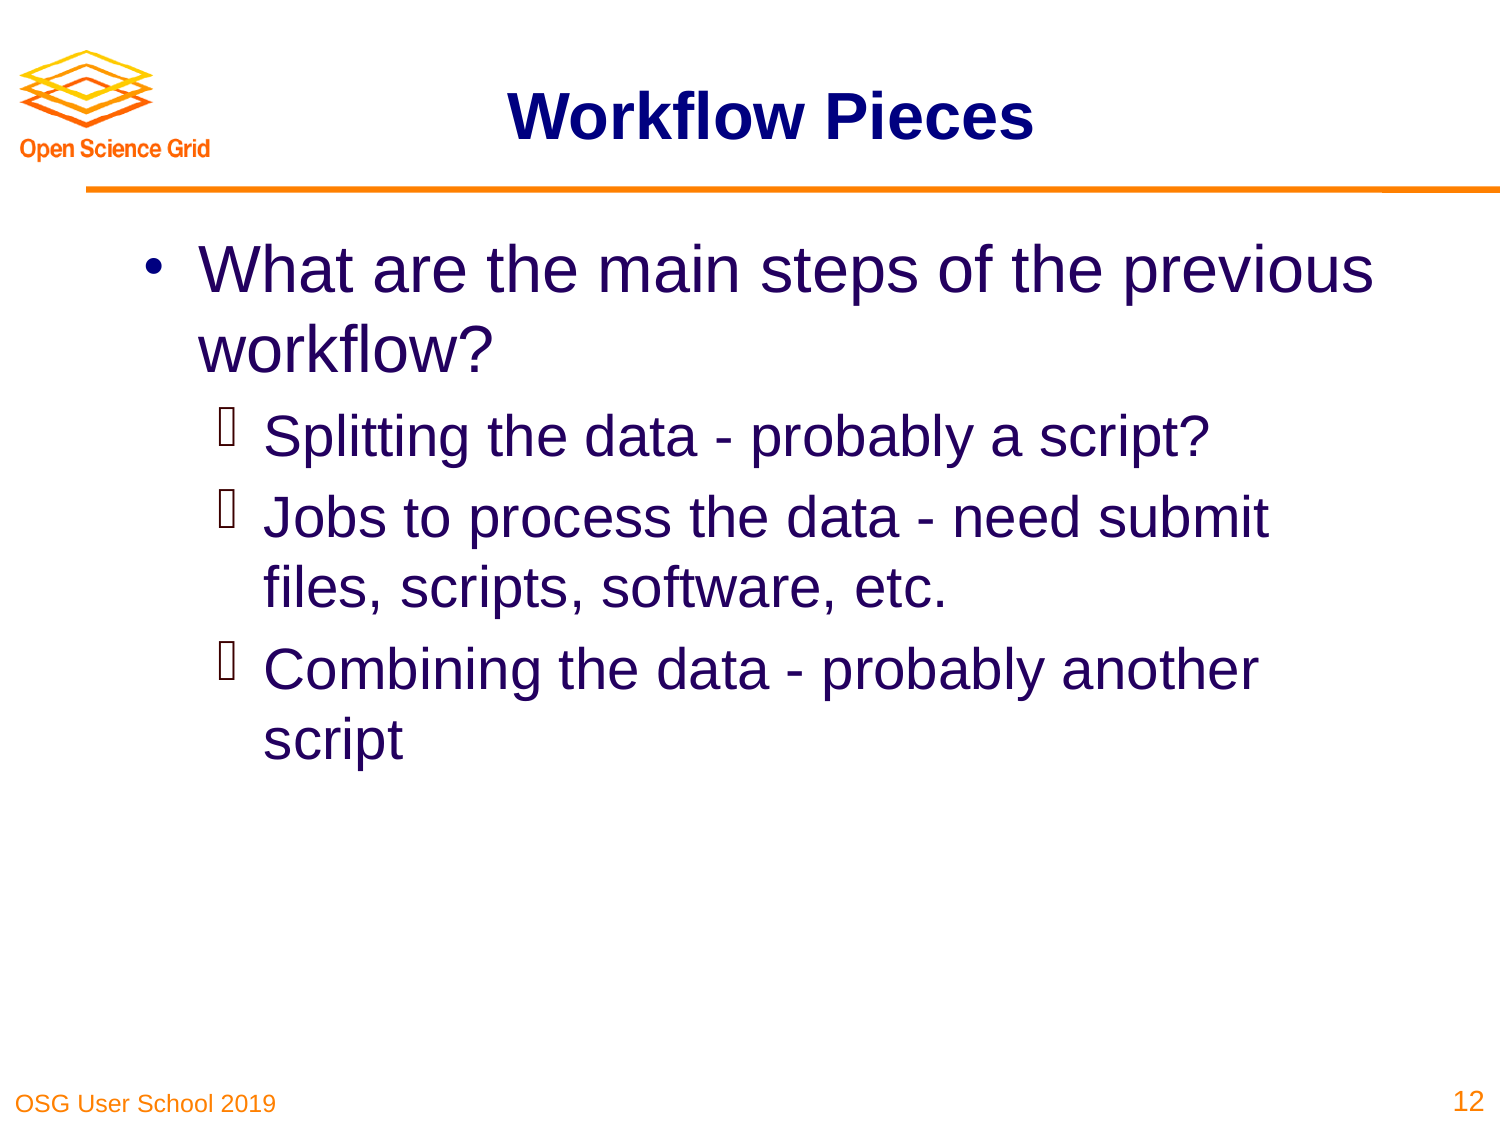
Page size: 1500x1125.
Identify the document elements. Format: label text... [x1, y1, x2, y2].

title Workflow Pieces [201, 18, 1342, 207]
list What are the main steps of the previous workflow? Splitting the data - probably a script? Jobs to process the data - need submit files, scripts, software, etc. Combining the data - probably another script [127, 218, 1403, 988]
picture [0, 27, 201, 179]
slide_number 12 [1430, 1049, 1500, 1125]
